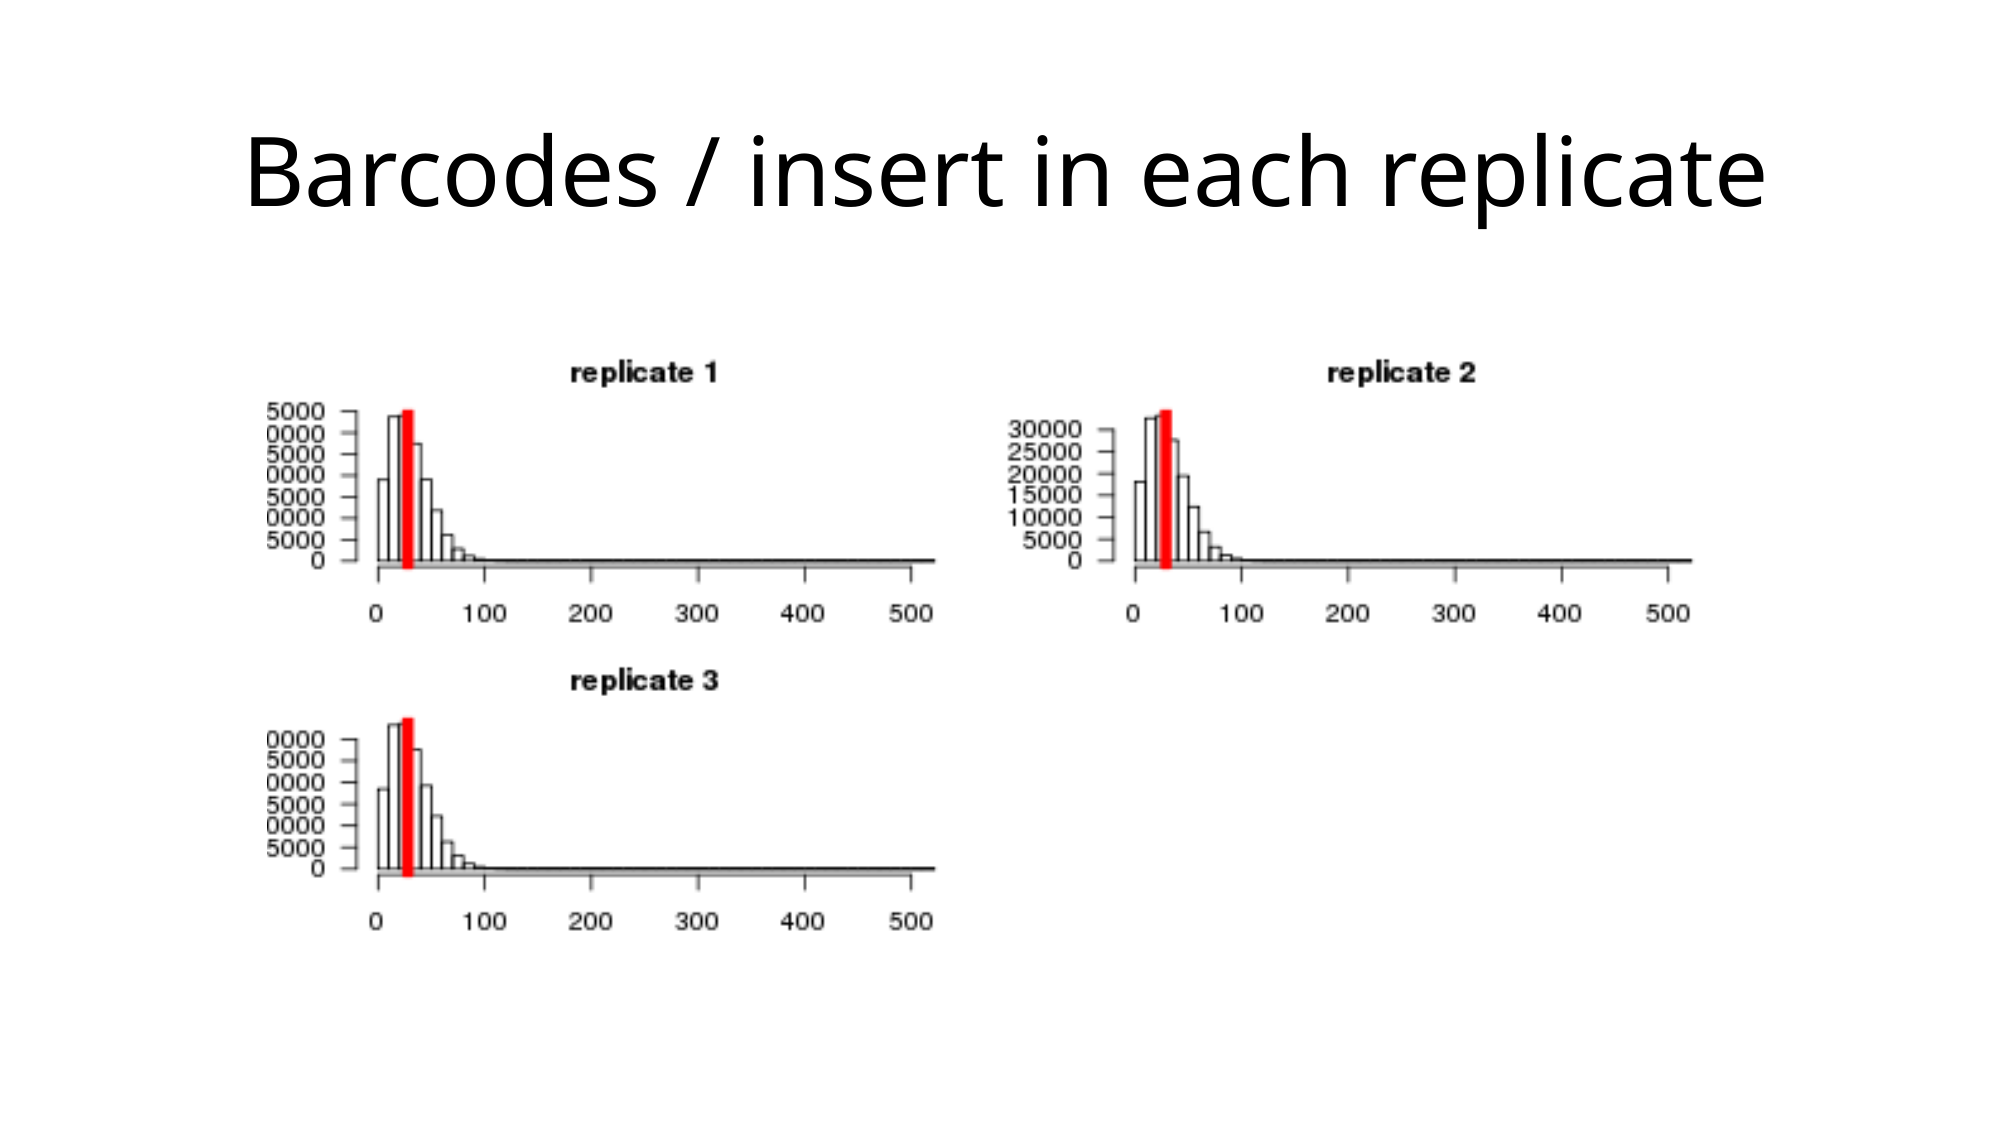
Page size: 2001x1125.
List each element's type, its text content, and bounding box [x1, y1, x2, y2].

picture [267, 335, 1781, 951]
text_box Barcodes / insert in each replicate [137, 59, 1874, 235]
